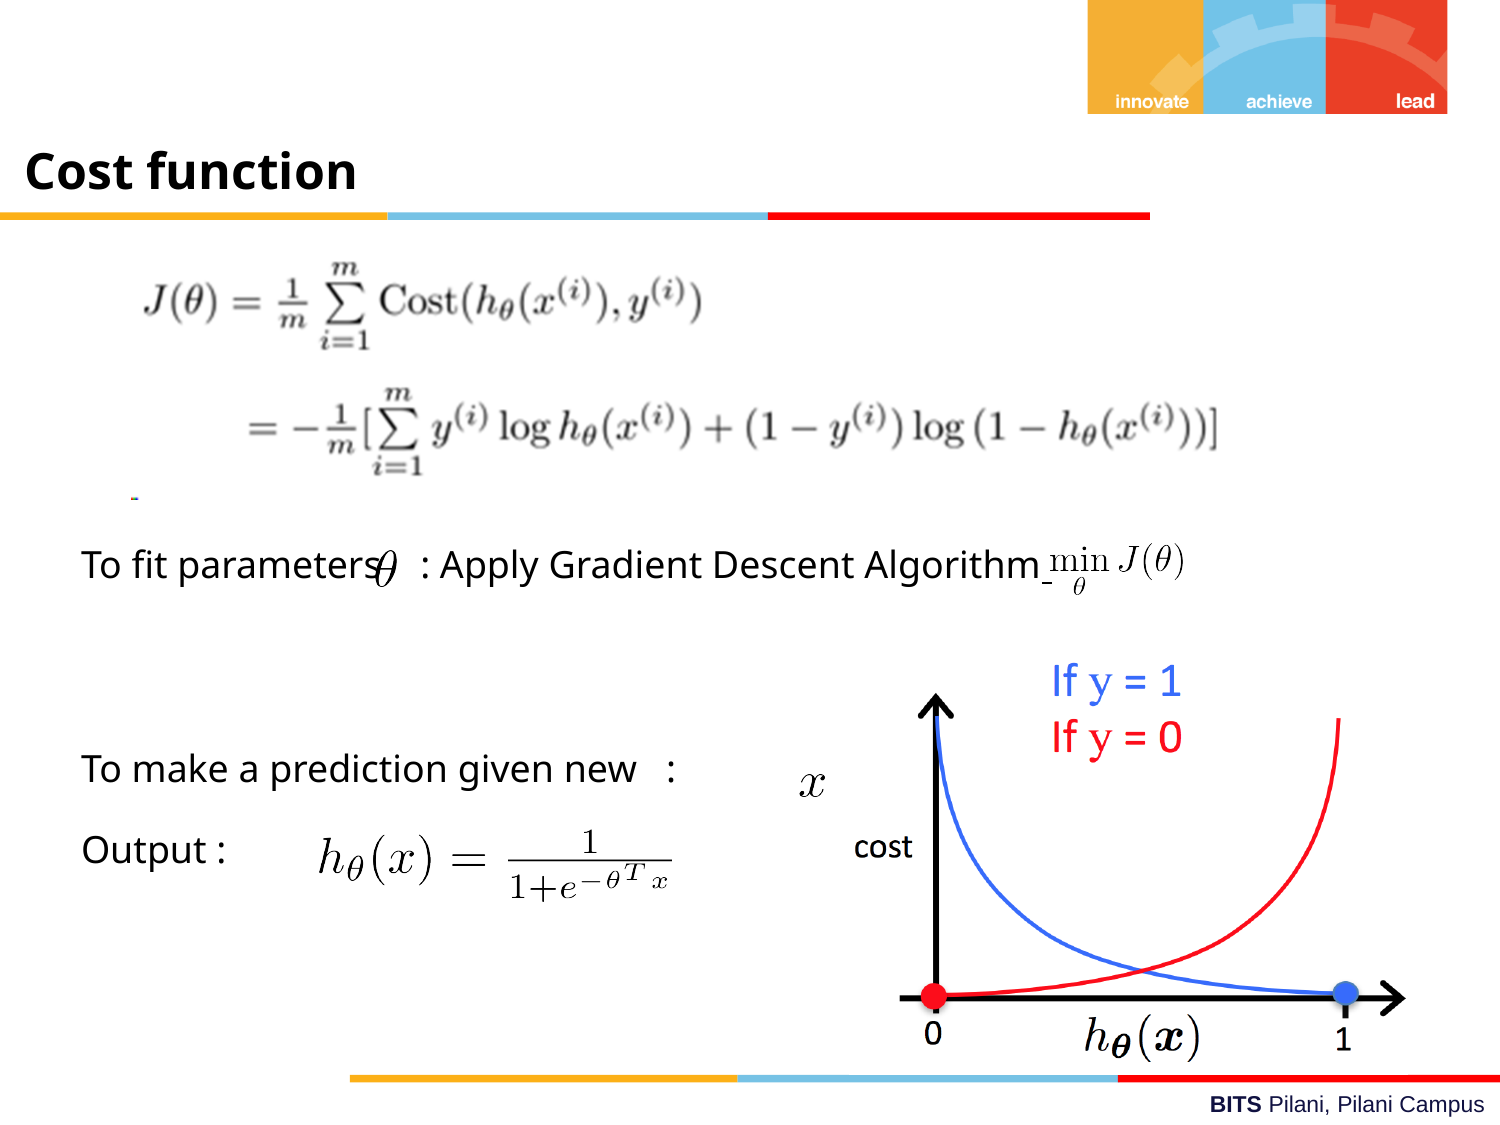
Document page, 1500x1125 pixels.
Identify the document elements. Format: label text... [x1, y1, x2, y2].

picture [848, 624, 1408, 1075]
picture [1049, 542, 1183, 595]
text_box To make a prediction given new : [66, 737, 843, 798]
text_box Cost function [9, 131, 898, 207]
picture [1087, 0, 1448, 114]
text_box Output : [66, 818, 843, 879]
picture [799, 773, 825, 797]
picture [319, 829, 672, 903]
text_box To fit parameters : Apply Gradient Descent Algorithm [66, 533, 1325, 600]
picture [374, 550, 397, 588]
picture [131, 241, 1237, 500]
